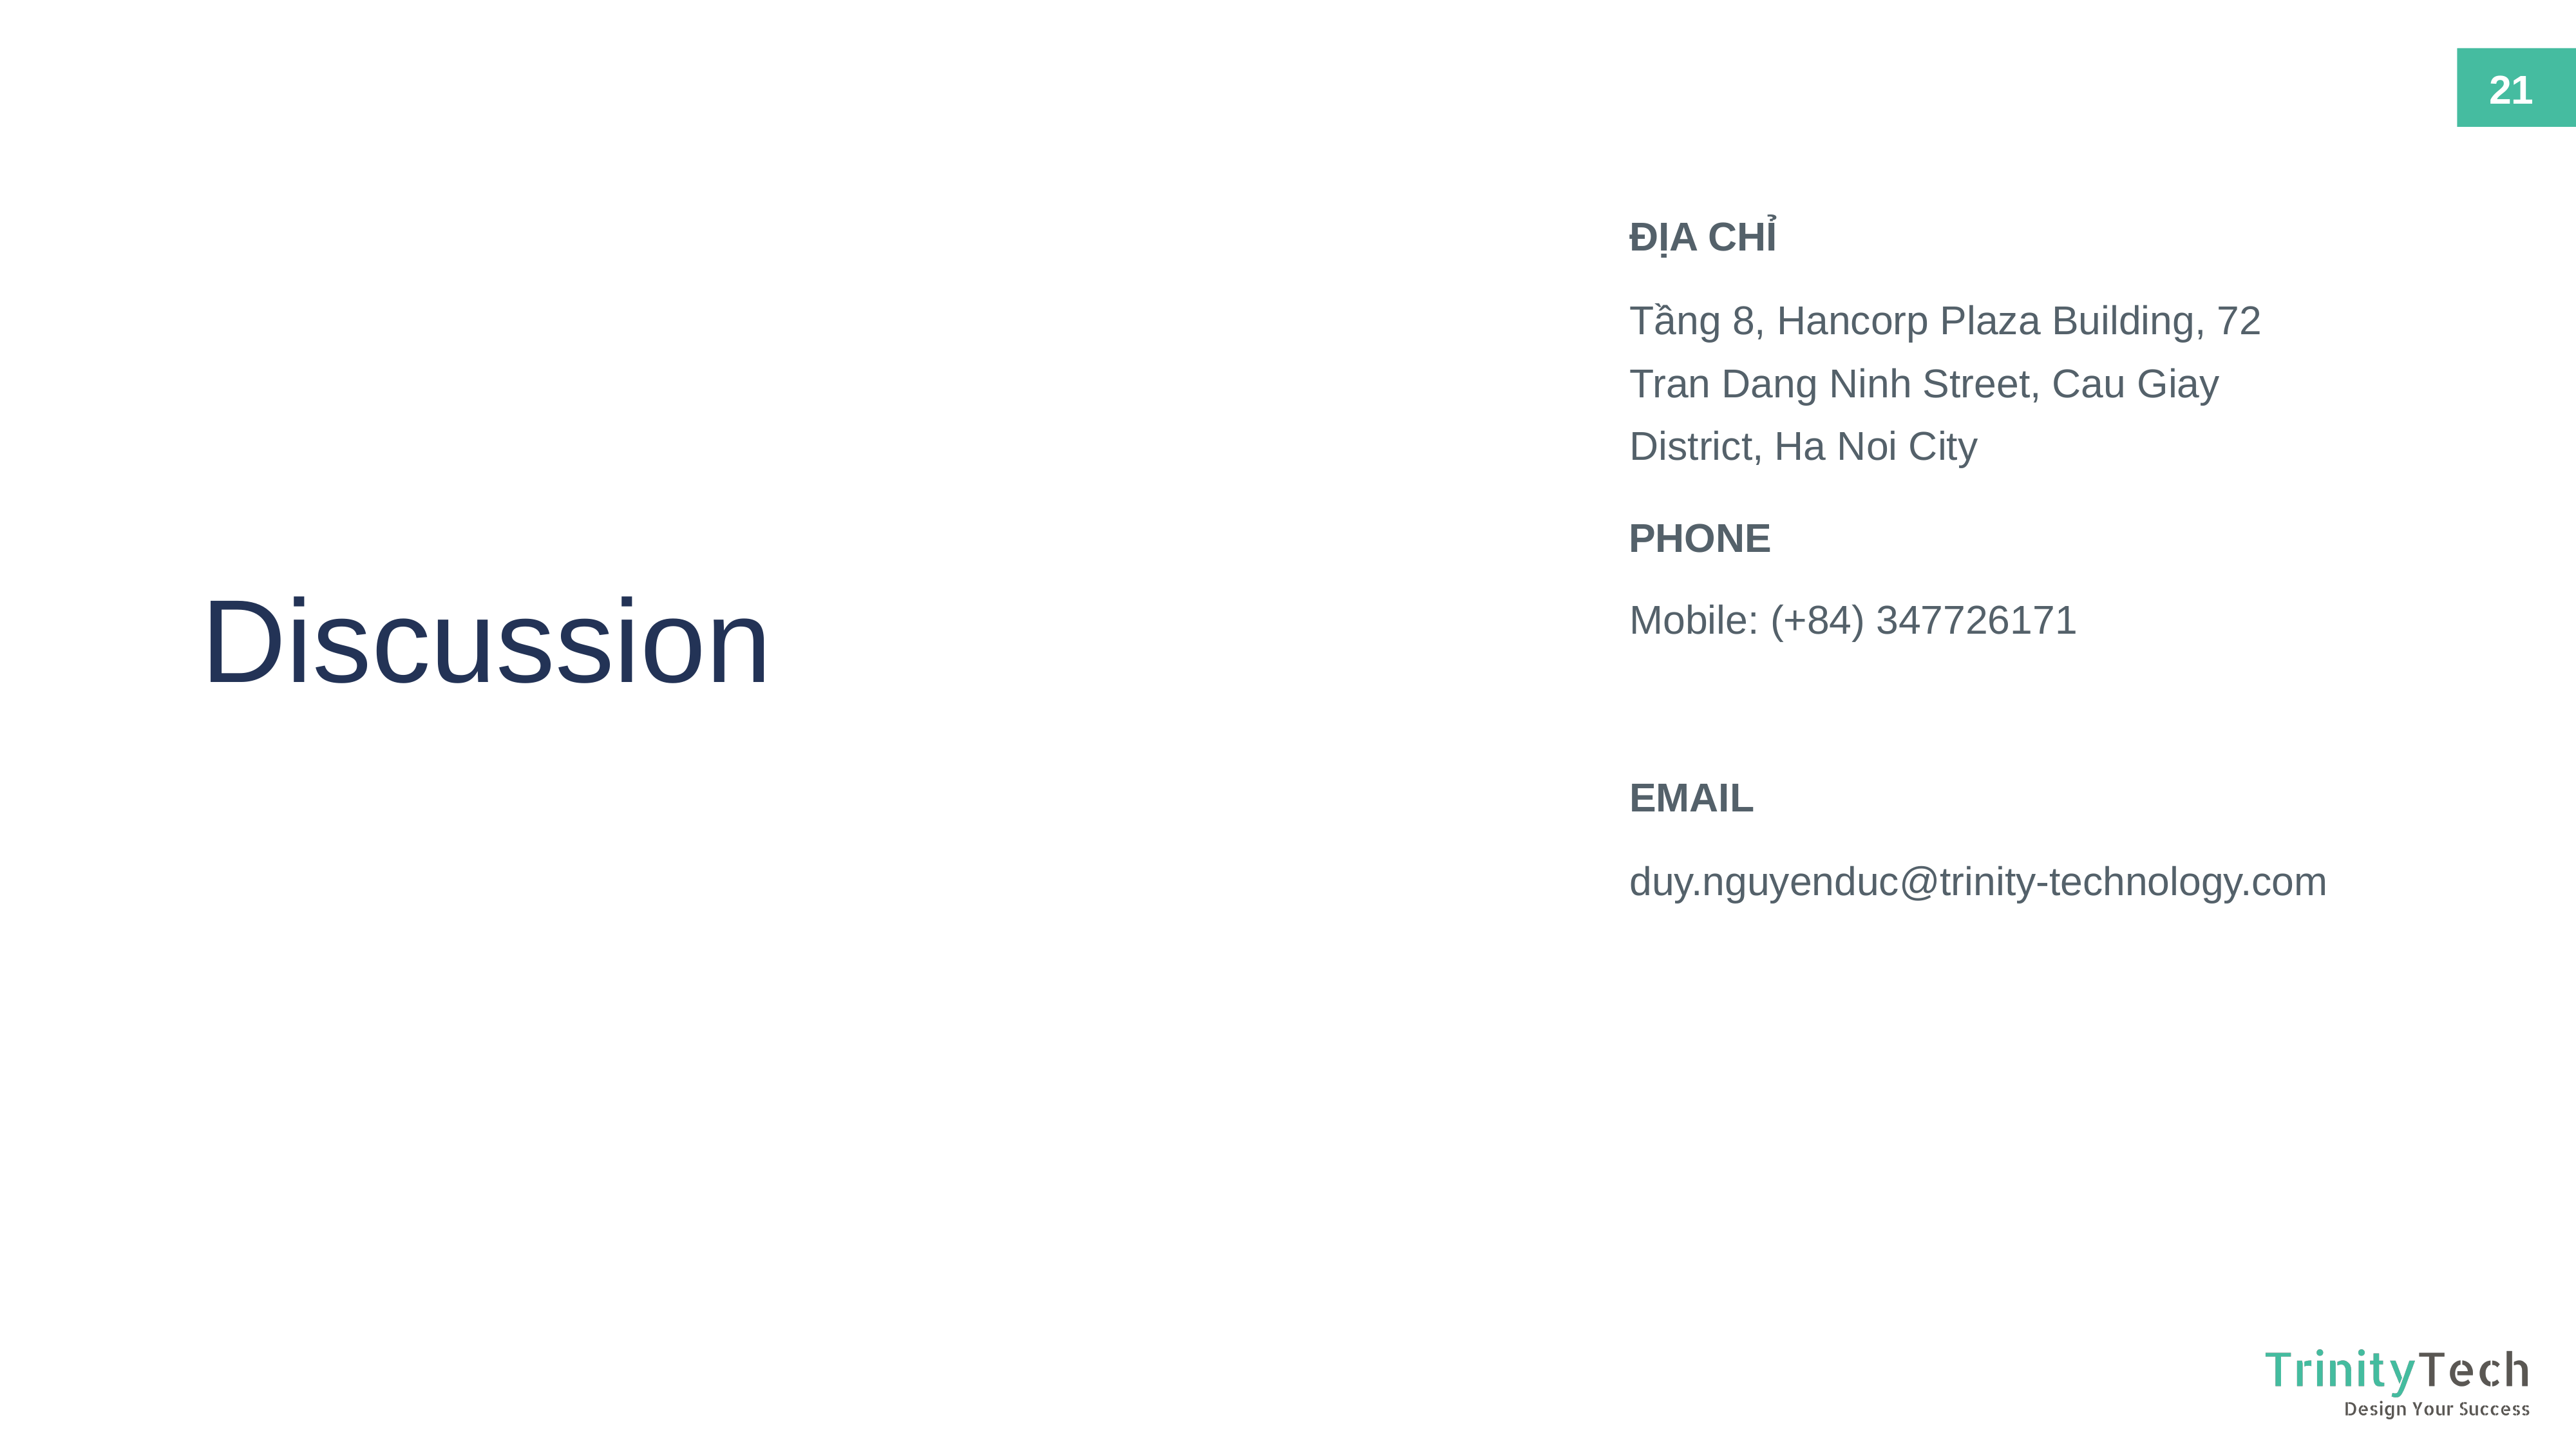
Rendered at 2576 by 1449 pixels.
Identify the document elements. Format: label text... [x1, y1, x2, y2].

text_box Tầng 8, Hancorp Plaza Building, 72 Tran Dang Ninh Street, Cau Giay District, Ha Noi City [1629, 279, 2344, 465]
text_box PHONE [1629, 512, 1915, 561]
text_box ĐỊA CHỈ [1629, 211, 1915, 260]
picture [2235, 1327, 2558, 1430]
text_box duy.nguyenduc@trinity-technology.com [1629, 840, 2344, 969]
text_box EMAIL [1629, 772, 1915, 820]
slide_number 21 [2465, 50, 2558, 127]
text_box Discussion [201, 564, 976, 706]
text_box Mobile: (+84) 347726171 [1629, 579, 2344, 707]
